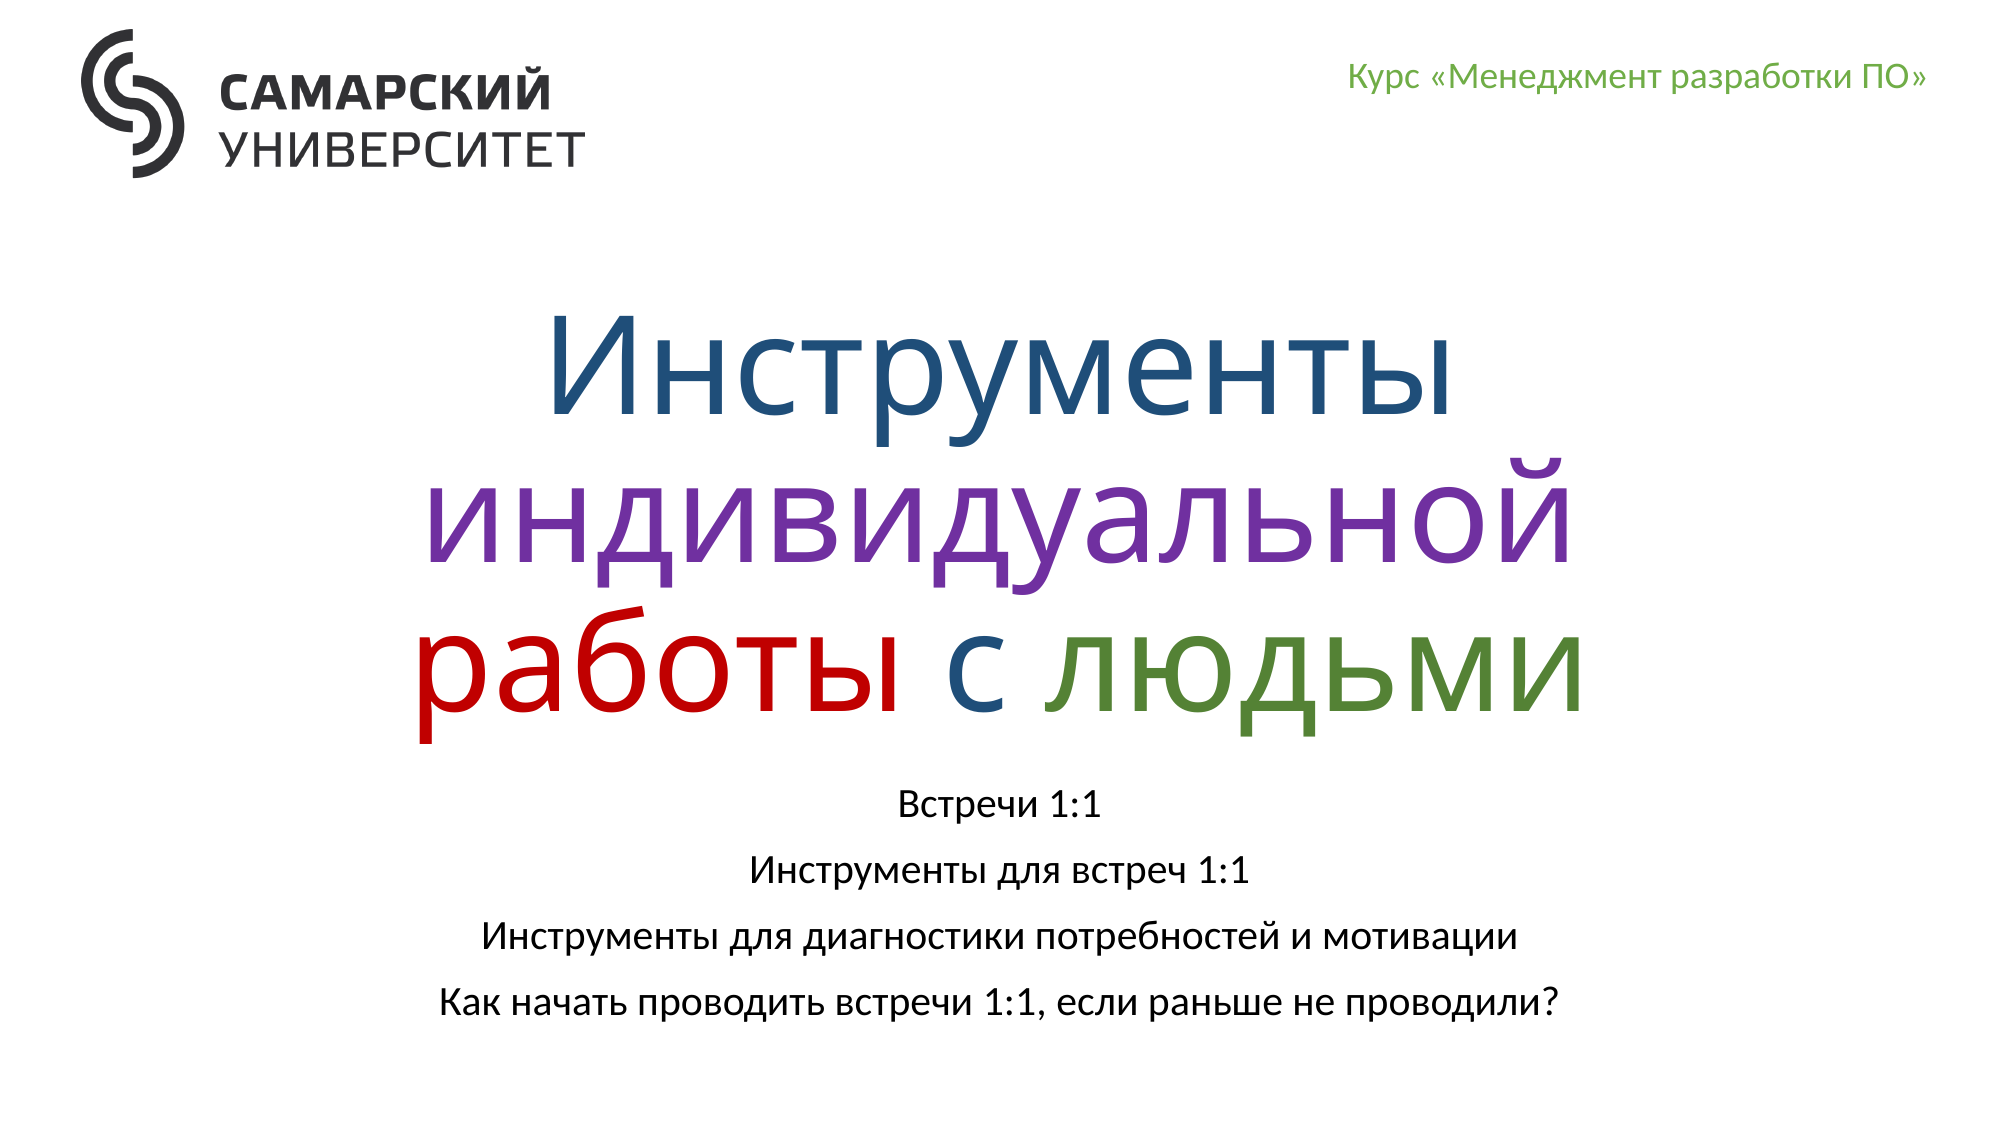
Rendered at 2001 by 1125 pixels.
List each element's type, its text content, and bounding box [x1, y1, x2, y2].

title Инструменты индивидуальной работы с людьми [249, 271, 1750, 749]
picture [80, 29, 585, 179]
text_box Курс «Менеджмент разработки ПО» [1333, 43, 1945, 104]
subtitle Встречи 1:1 Инструменты для встреч 1:1 Инструменты для диагностики потребностей и мотивации Как начать проводить встречи 1:1, если раньше не проводили? [249, 774, 1750, 1059]
